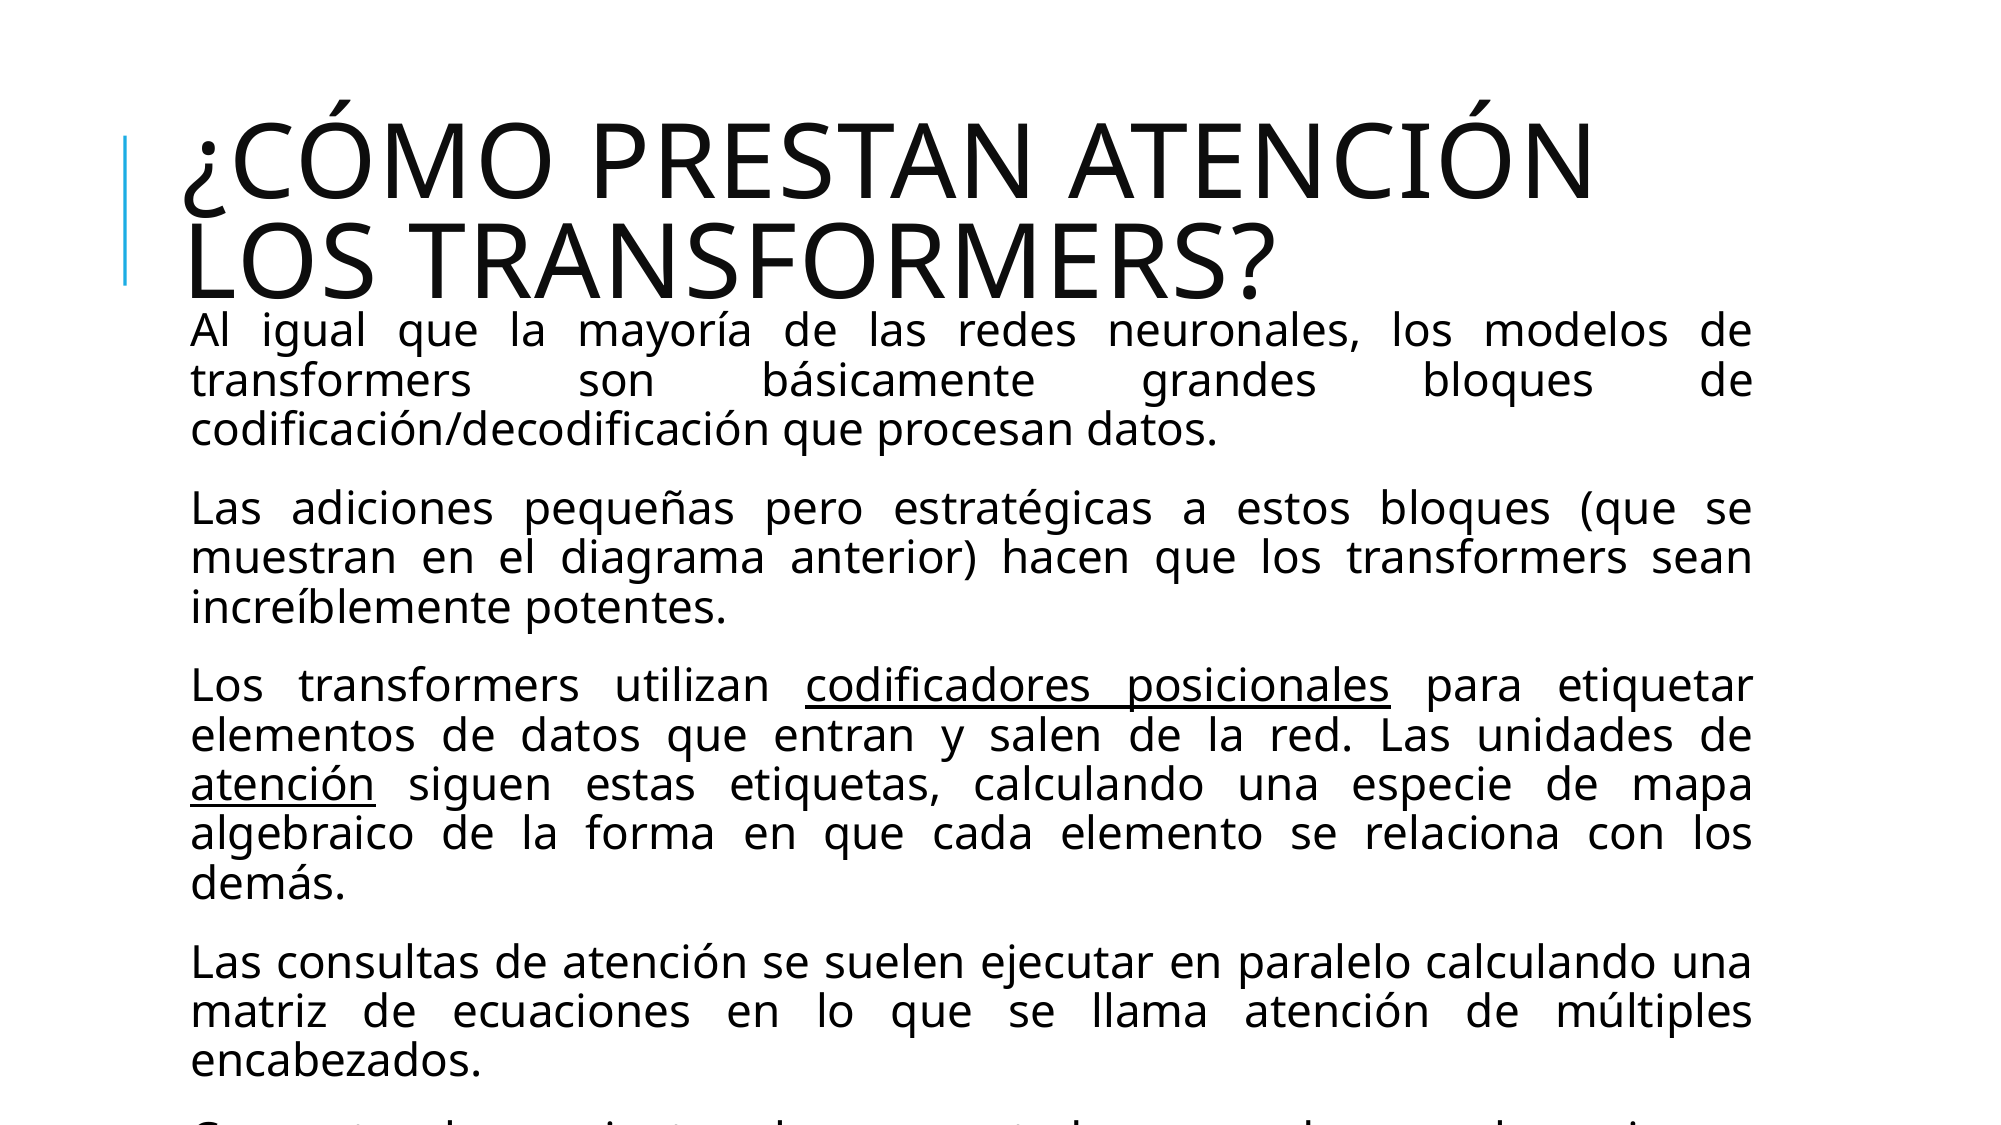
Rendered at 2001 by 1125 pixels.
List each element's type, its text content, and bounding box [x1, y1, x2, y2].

text_box ¿Cómo prestan atención los Transformers? [167, 95, 1763, 299]
text_box Al igual que la mayoría de las redes neuronales, los modelos de transformers son básicamente grandes bloques de codificación/decodificación que procesan datos. Las adiciones pequeñas pero estratégicas a estos bloques (que se muestran en el diagrama anterior) hacen que los transformers sean increíblemente potentes. Los transformers utilizan codificadores posicionales para etiquetar elementos de datos que entran y salen de la red. Las unidades de atención siguen estas etiquetas, calculando una especie de mapa algebraico de la forma en que cada elemento se relaciona con los demás. Las consultas de atención se suelen ejecutar en paralelo calculando una matriz de ecuaciones en lo que se llama atención de múltiples encabezados. Con estas herramientas, las computadoras pueden ver los mismos patrones que ven los humanos. [167, 299, 1763, 1035]
